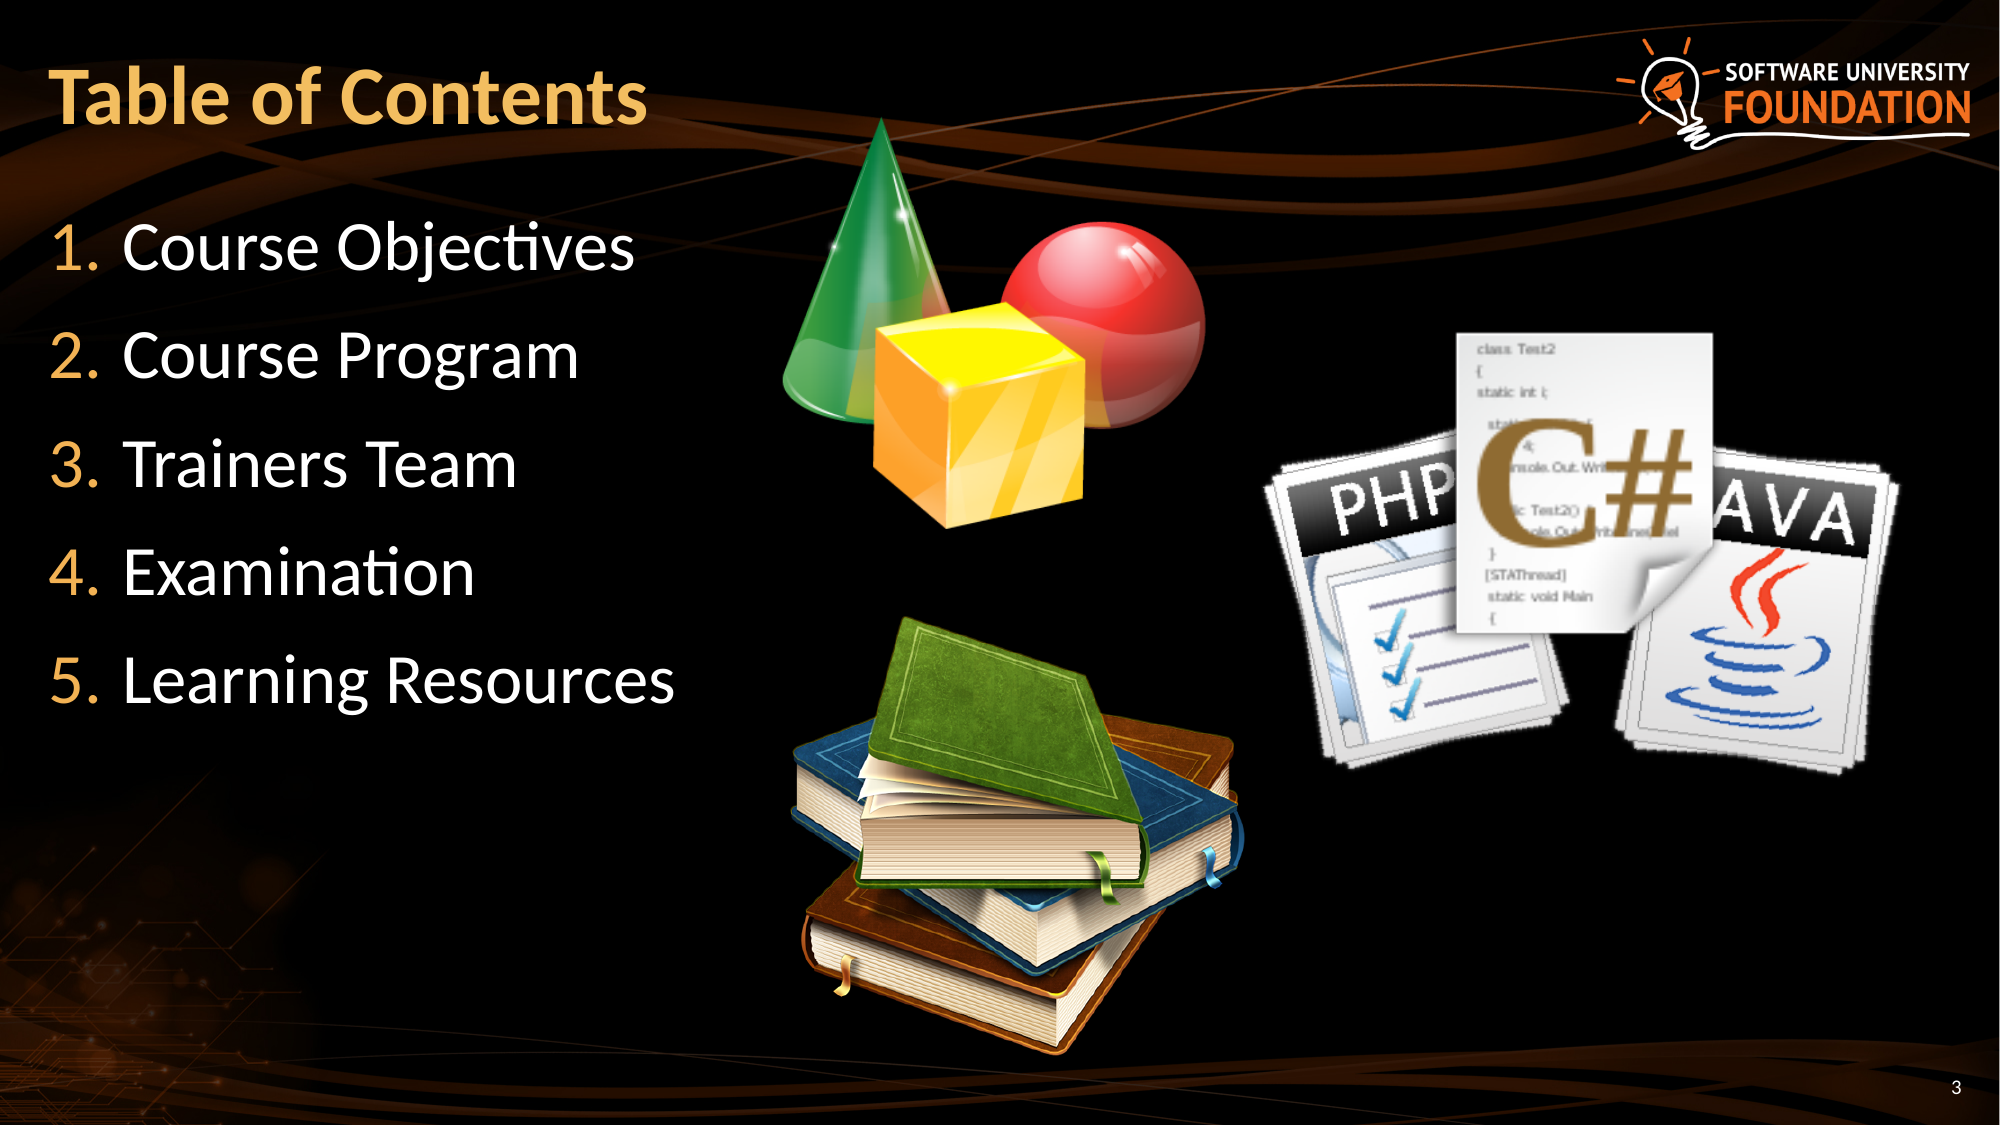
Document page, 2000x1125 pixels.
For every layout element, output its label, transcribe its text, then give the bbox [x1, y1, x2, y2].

title Table of Contents [30, 6, 1602, 189]
picture [0, 0, 2000, 1125]
list Course Objectives Course Program Trainers Team Examination Learning Resources [31, 195, 1968, 1103]
slide_number 3 [1897, 1070, 1968, 1103]
